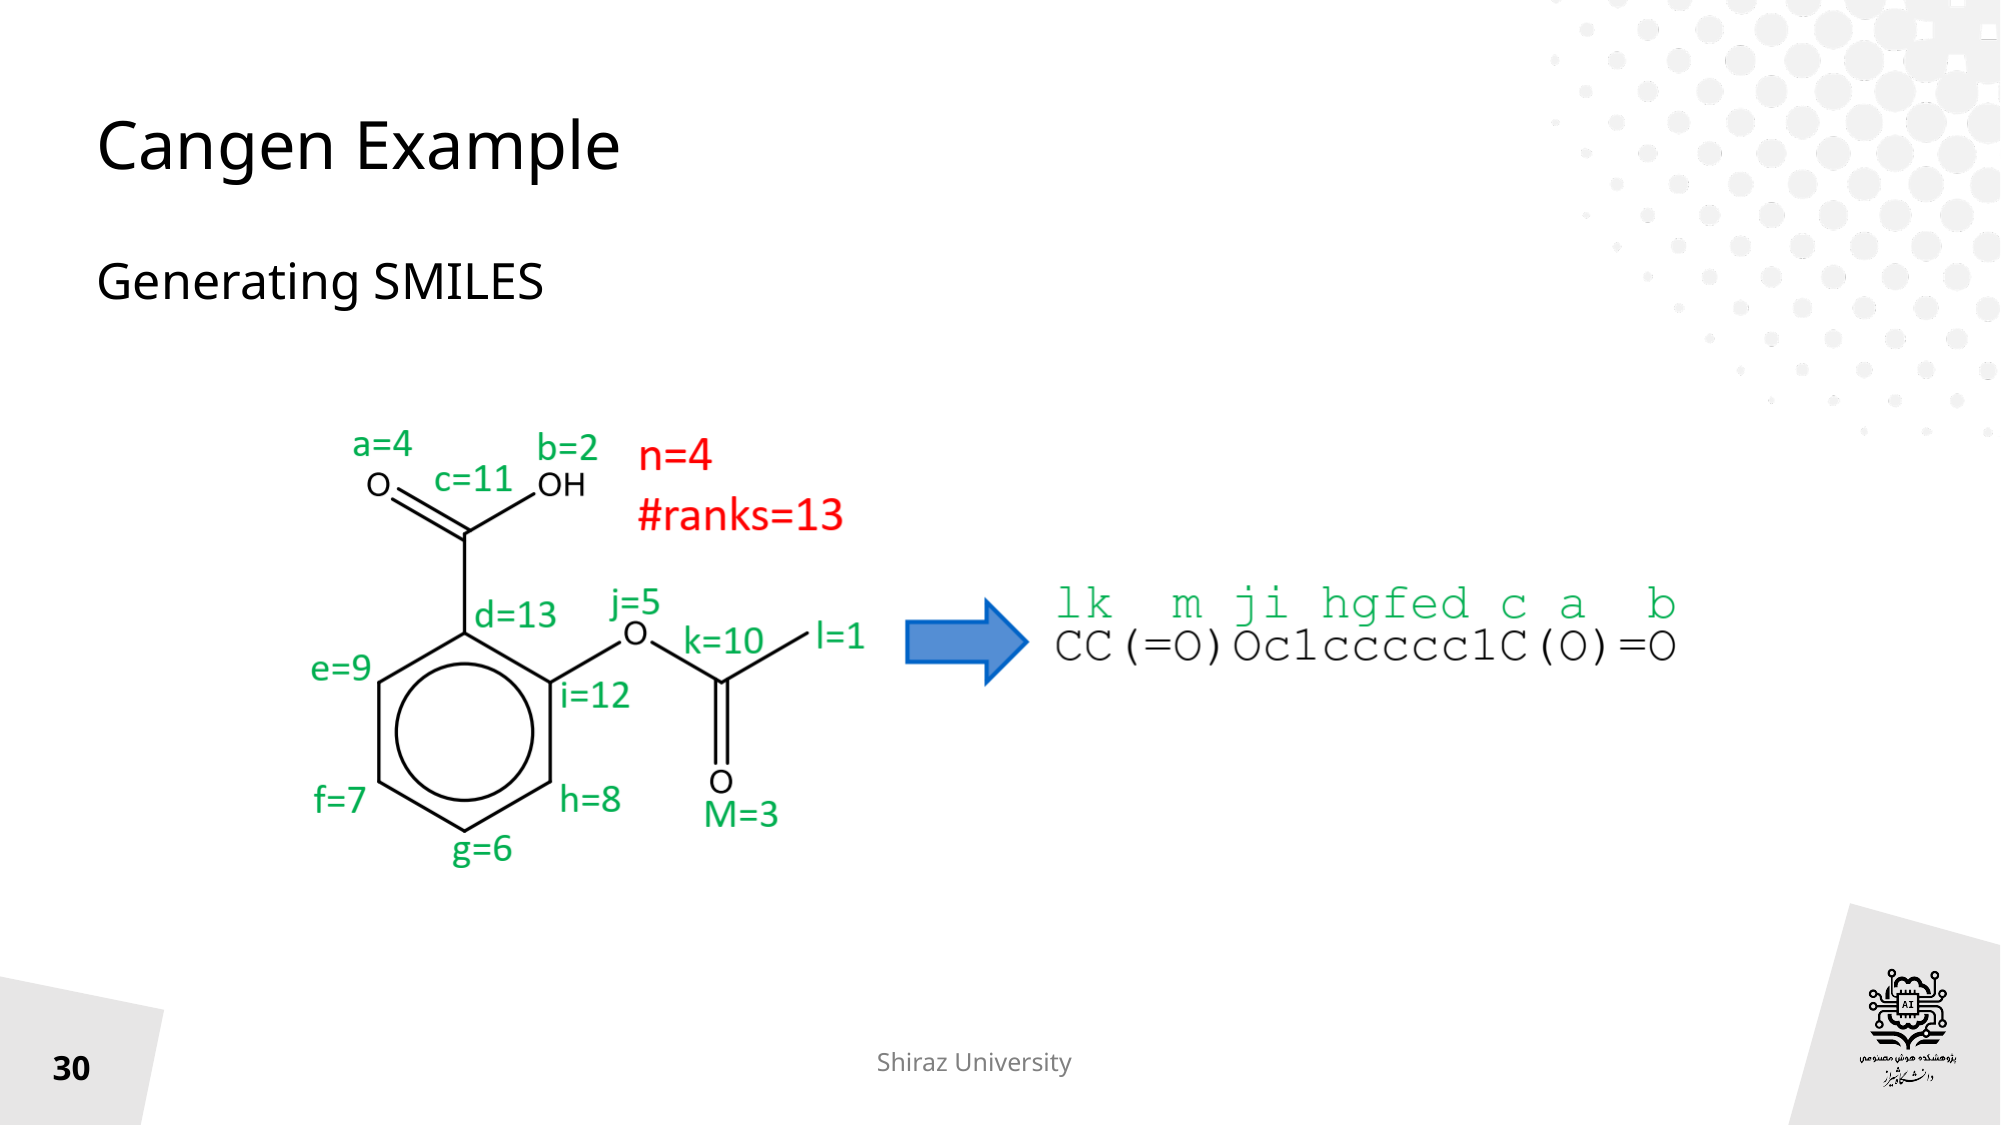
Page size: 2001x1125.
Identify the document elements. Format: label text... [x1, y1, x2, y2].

picture [1550, 0, 2001, 437]
list Generating SMILES [81, 248, 1919, 971]
picture [298, 410, 1702, 877]
title Cangen Example [81, 76, 1919, 221]
